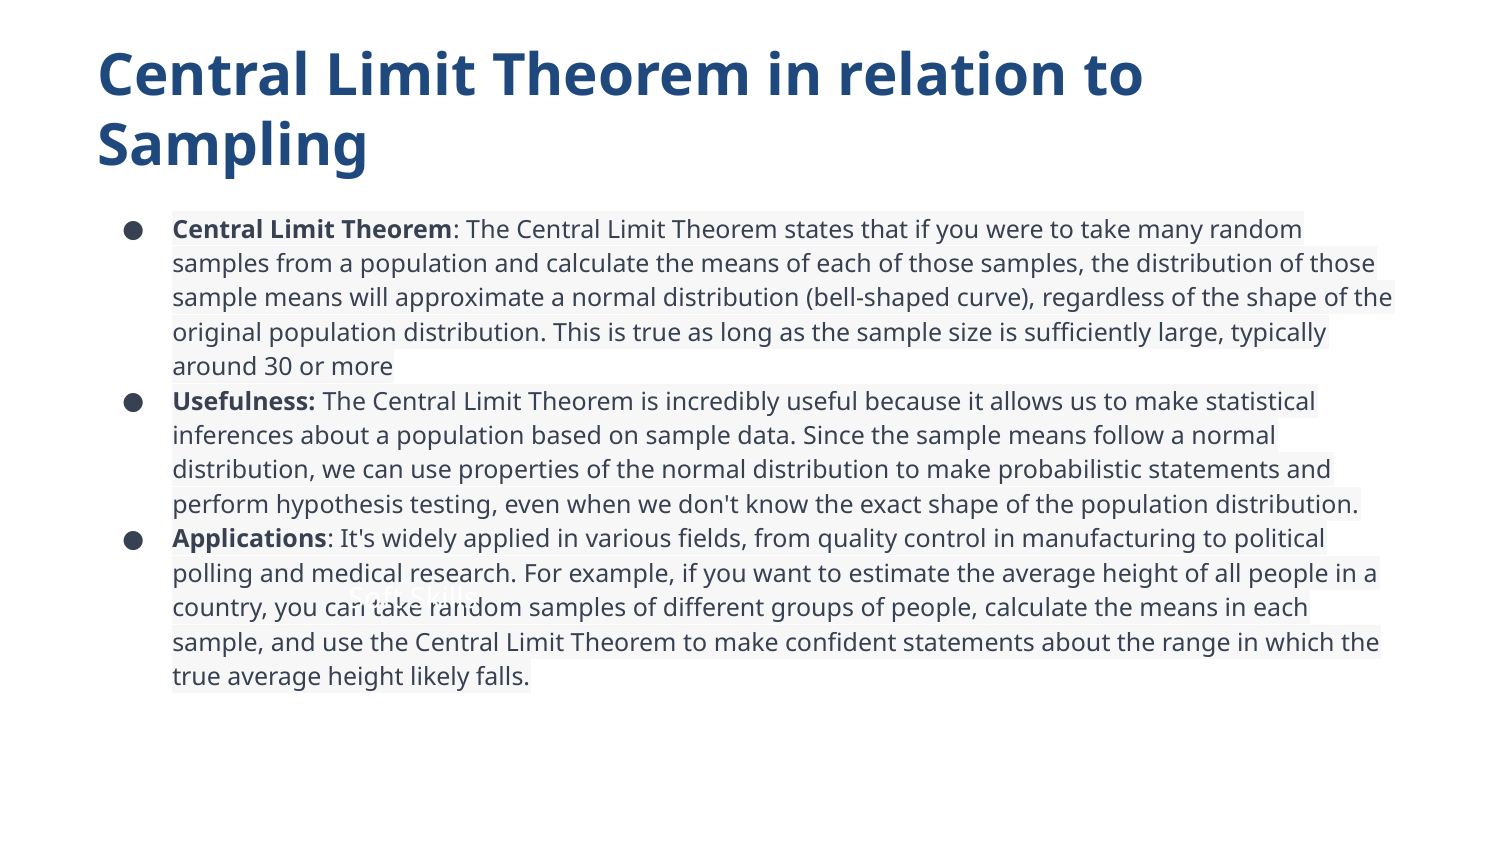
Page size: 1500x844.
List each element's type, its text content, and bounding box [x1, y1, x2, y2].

list Central Limit Theorem in relation to Sampling Central Limit Theorem: The Central Limit Theorem states that if you were to take many random samples from a population and calculate the means of each of those samples, the distribution of those sample means will approximate a normal distribution (bell-shaped curve), regardless of the shape of the original population distribution. This is true as long as the sample size is sufficiently large, typically around 30 or more Usefulness: The Central Limit Theorem is incredibly useful because it allows us to make statistical inferences about a population based on sample data. Since the sample means follow a normal distribution, we can use properties of the normal distribution to make probabilistic statements and perform hypothesis testing, even when we don't know the exact shape of the population distribution. Applications: It's widely applied in various fields, from quality control in manufacturing to political polling and medical research. For example, if you want to estimate the average height of all people in a country, you can take random samples of different groups of people, calculate the means in each sample, and use the Central Limit Theorem to make confident statements about the range in which the true average height likely falls. [82, 22, 1418, 88]
text_box Soft Skills [333, 564, 506, 630]
